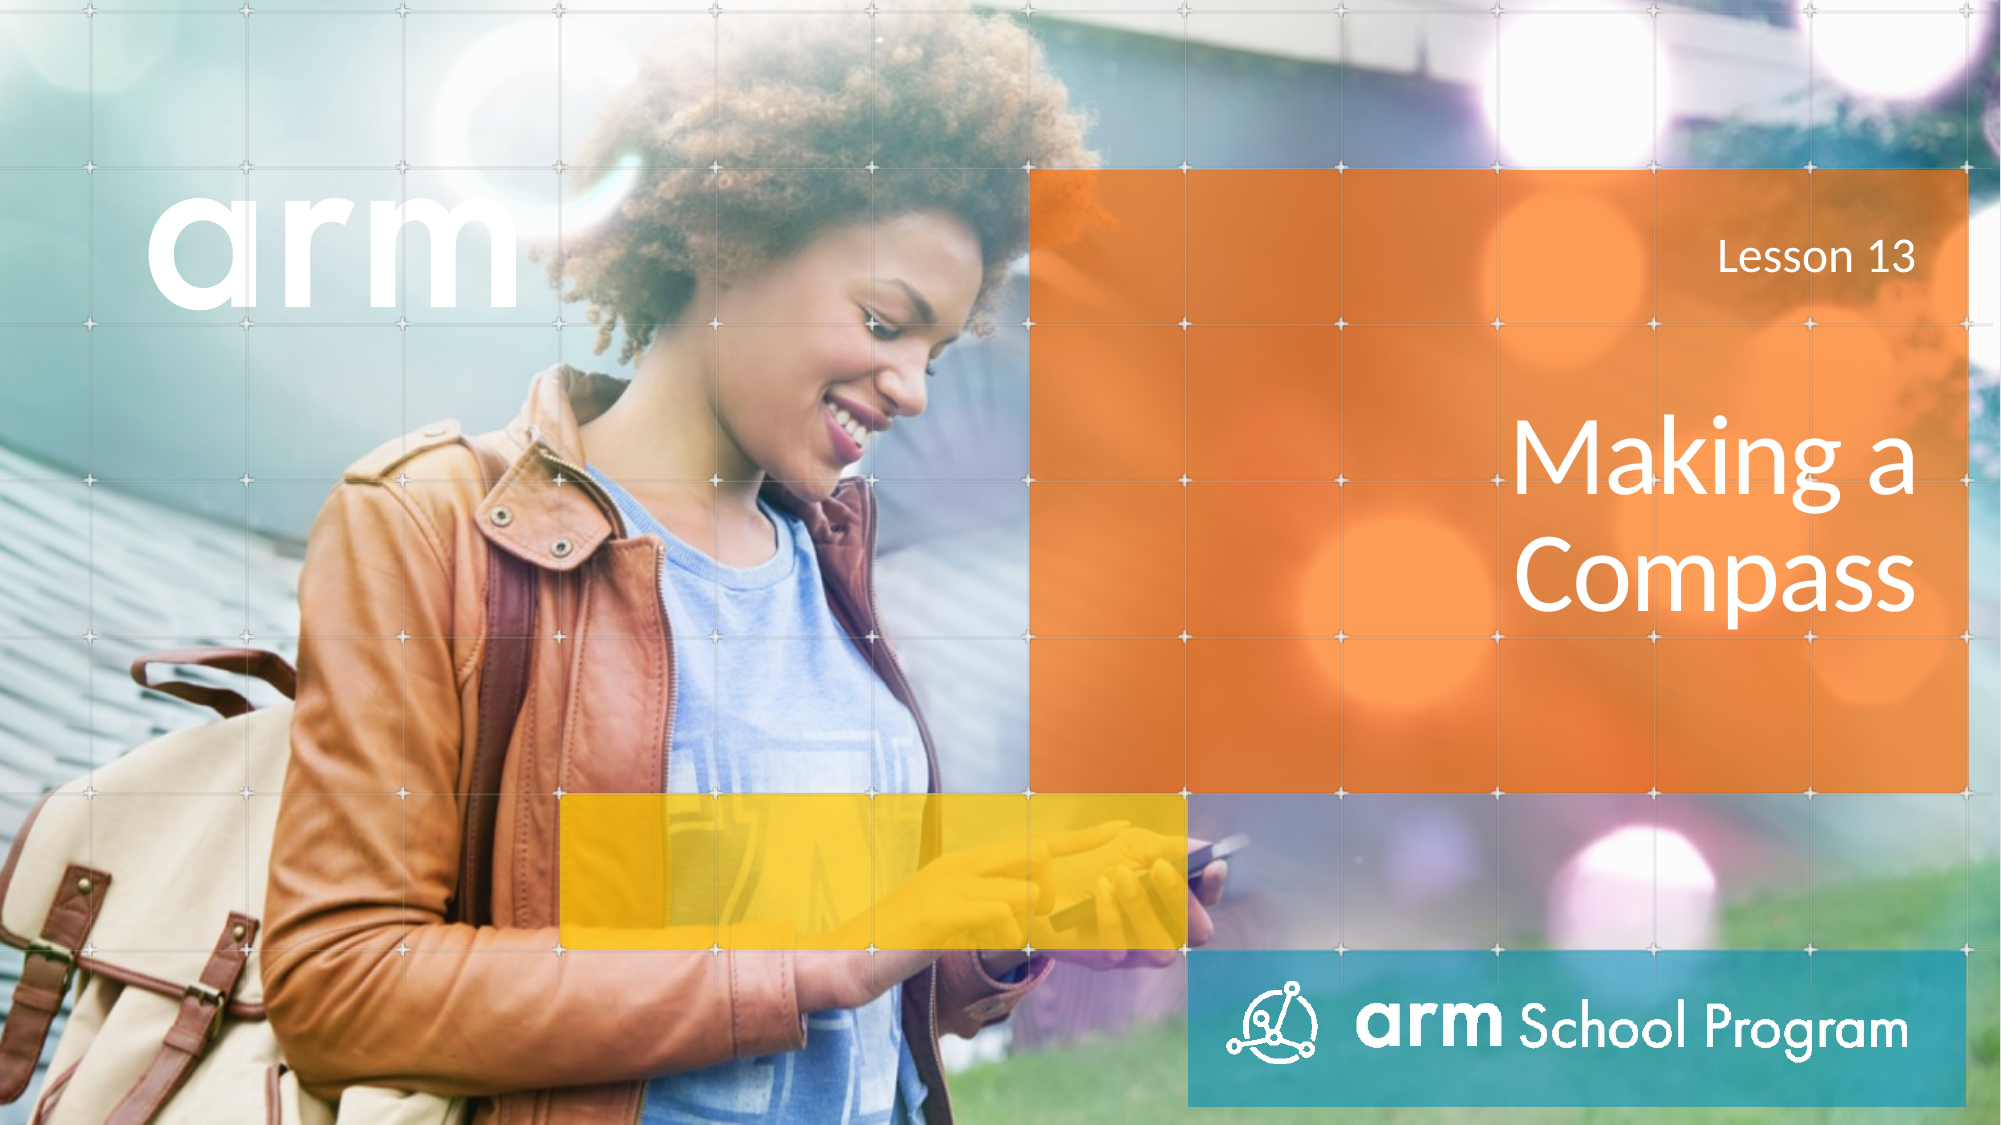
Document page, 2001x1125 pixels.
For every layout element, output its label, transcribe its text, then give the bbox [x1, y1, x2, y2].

title Making a Compass [1090, 390, 1919, 646]
picture [0, 0, 2001, 1125]
list Lesson 13 [1216, 222, 1917, 270]
